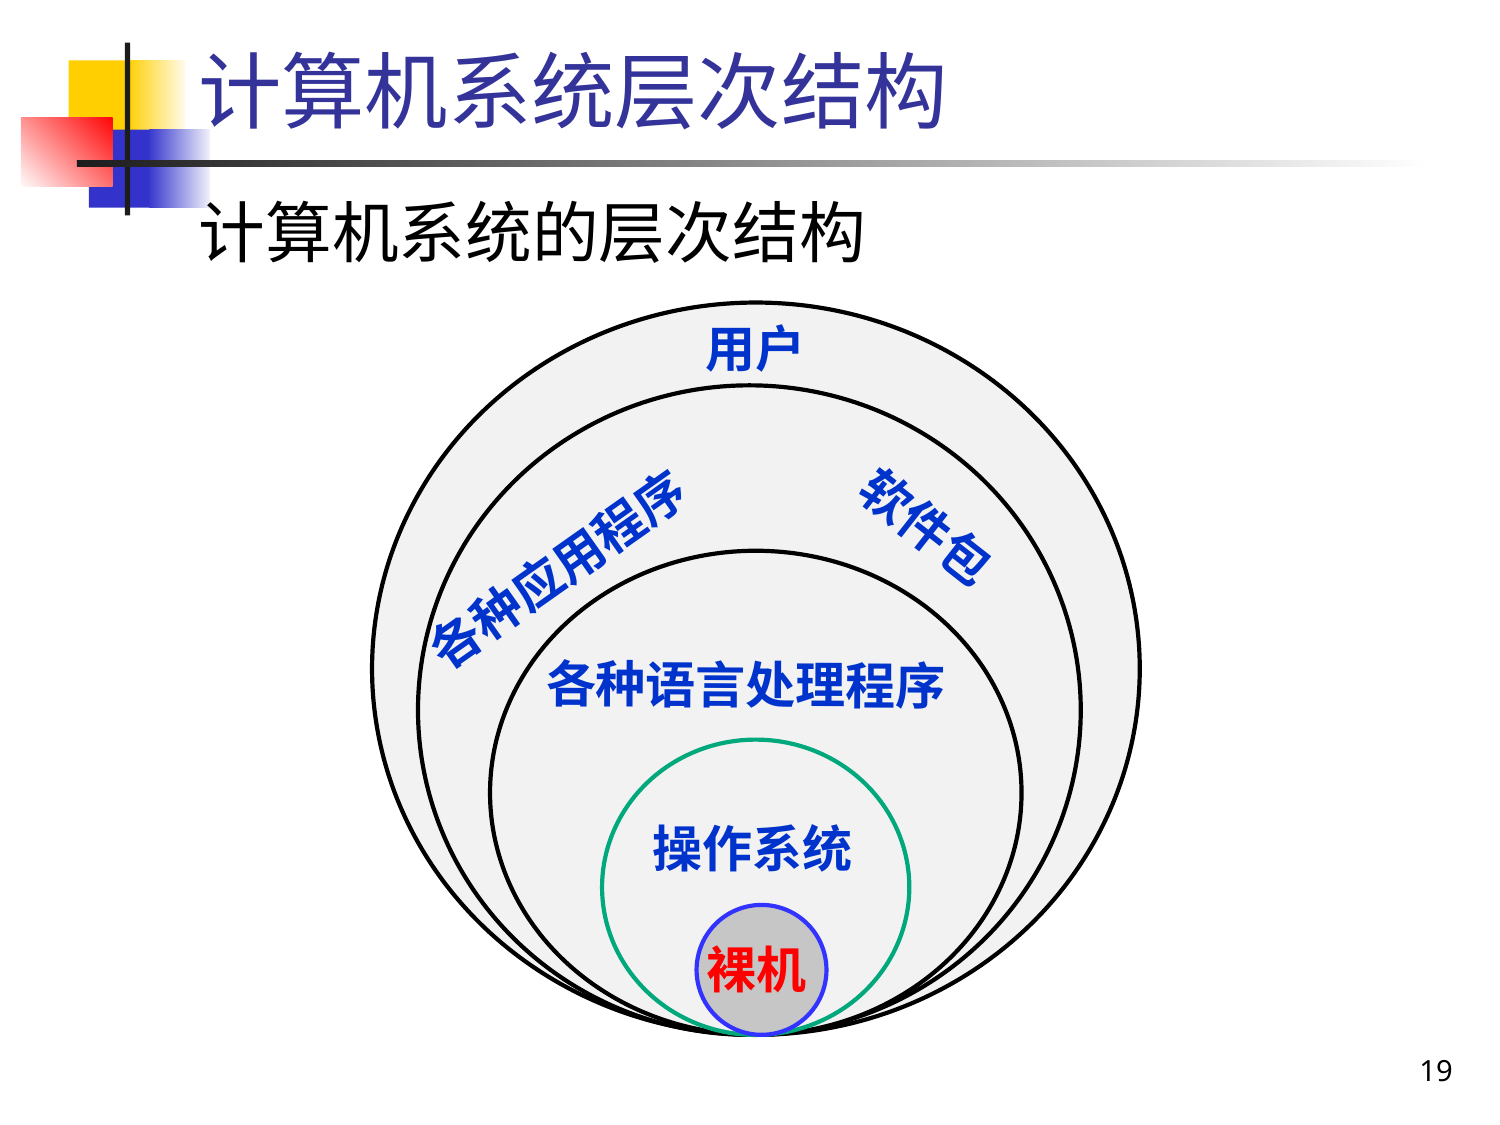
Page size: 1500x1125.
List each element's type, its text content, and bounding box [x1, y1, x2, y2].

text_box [489, 550, 1022, 1036]
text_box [601, 739, 910, 1036]
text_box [371, 302, 1140, 1036]
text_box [403, 385, 1081, 1036]
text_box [690, 904, 827, 1036]
text_box 计算机系统的层次结构 [183, 184, 1022, 325]
slide_number 19 [1154, 1023, 1468, 1100]
text_box 计算机系统层次结构 [183, 0, 1459, 184]
